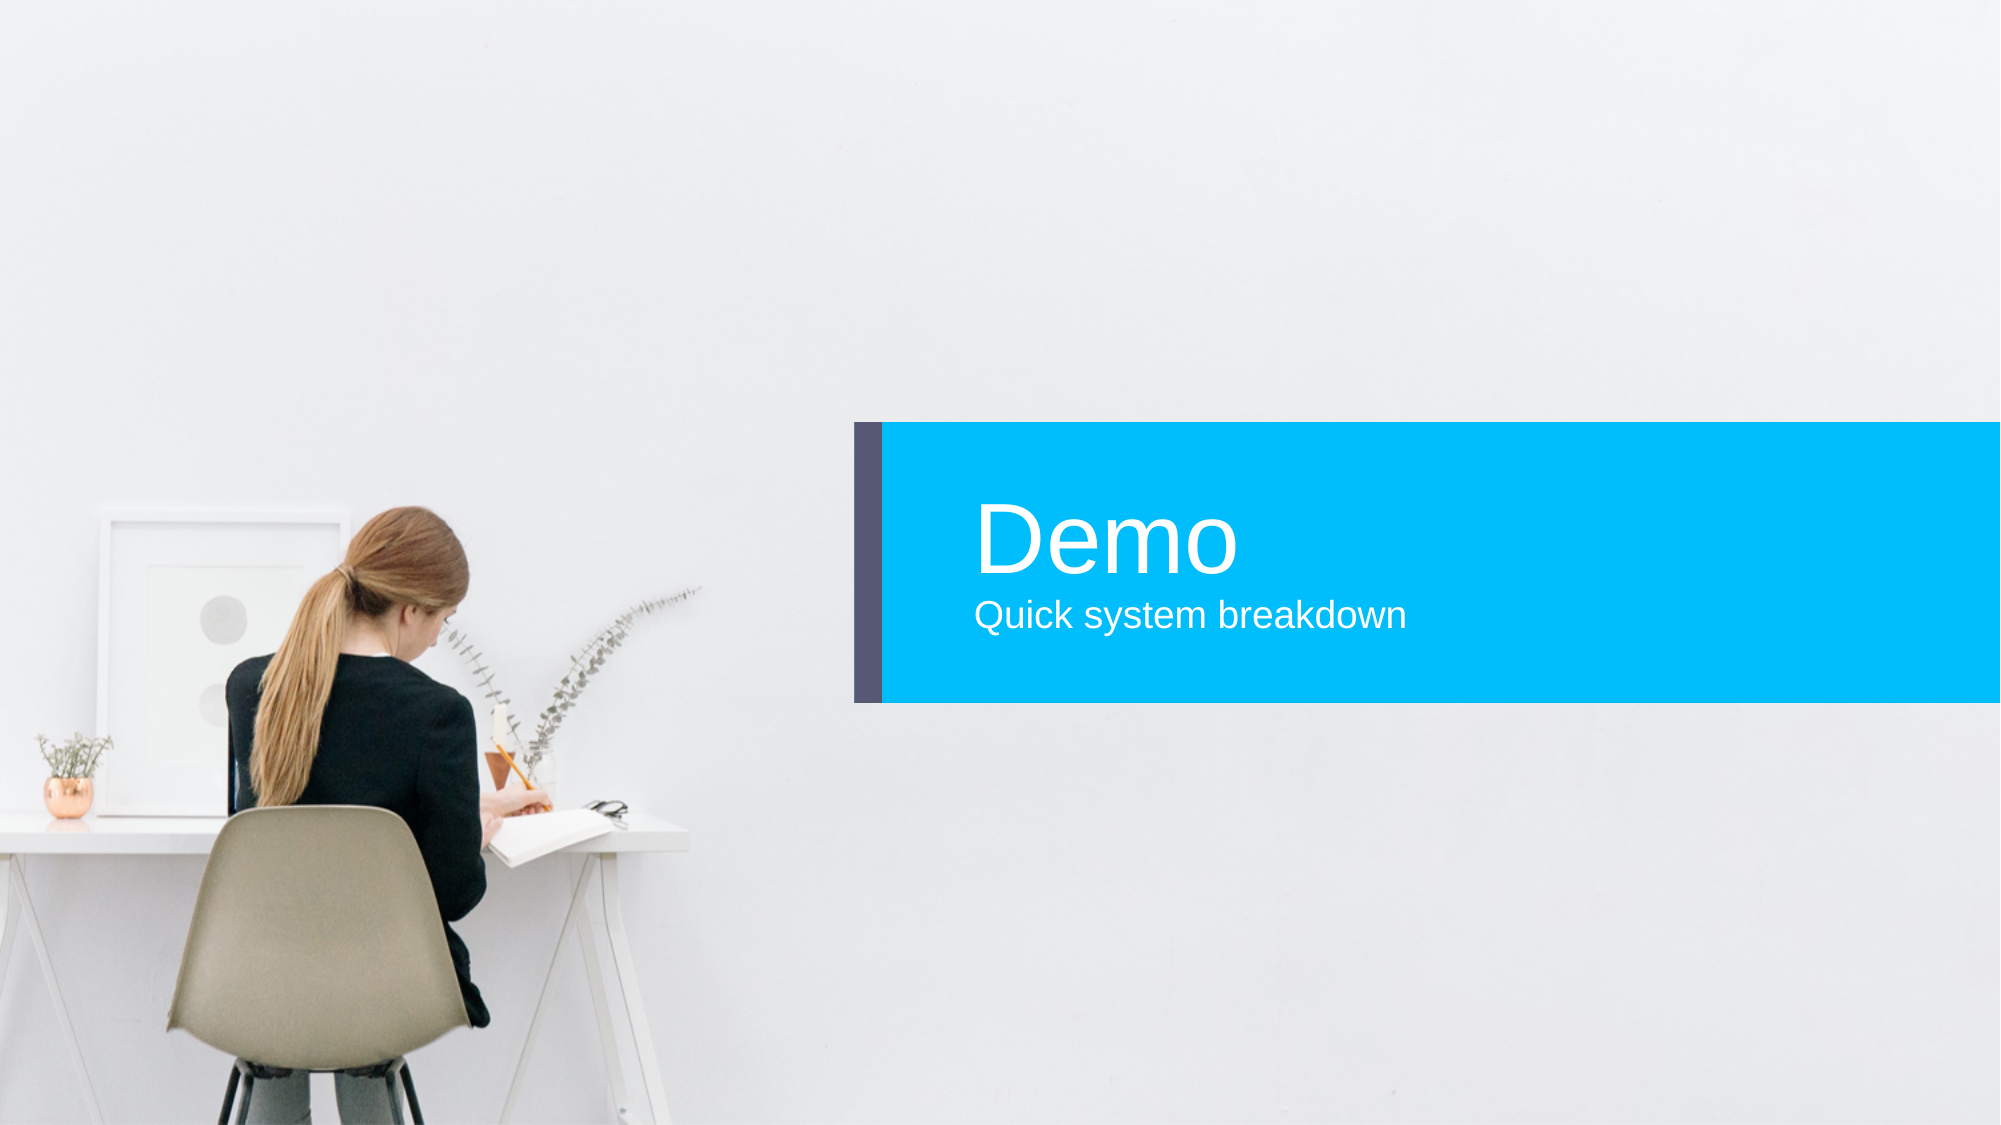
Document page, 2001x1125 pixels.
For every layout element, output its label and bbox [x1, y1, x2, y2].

text_box [854, 422, 2000, 703]
picture [0, 0, 2001, 1125]
